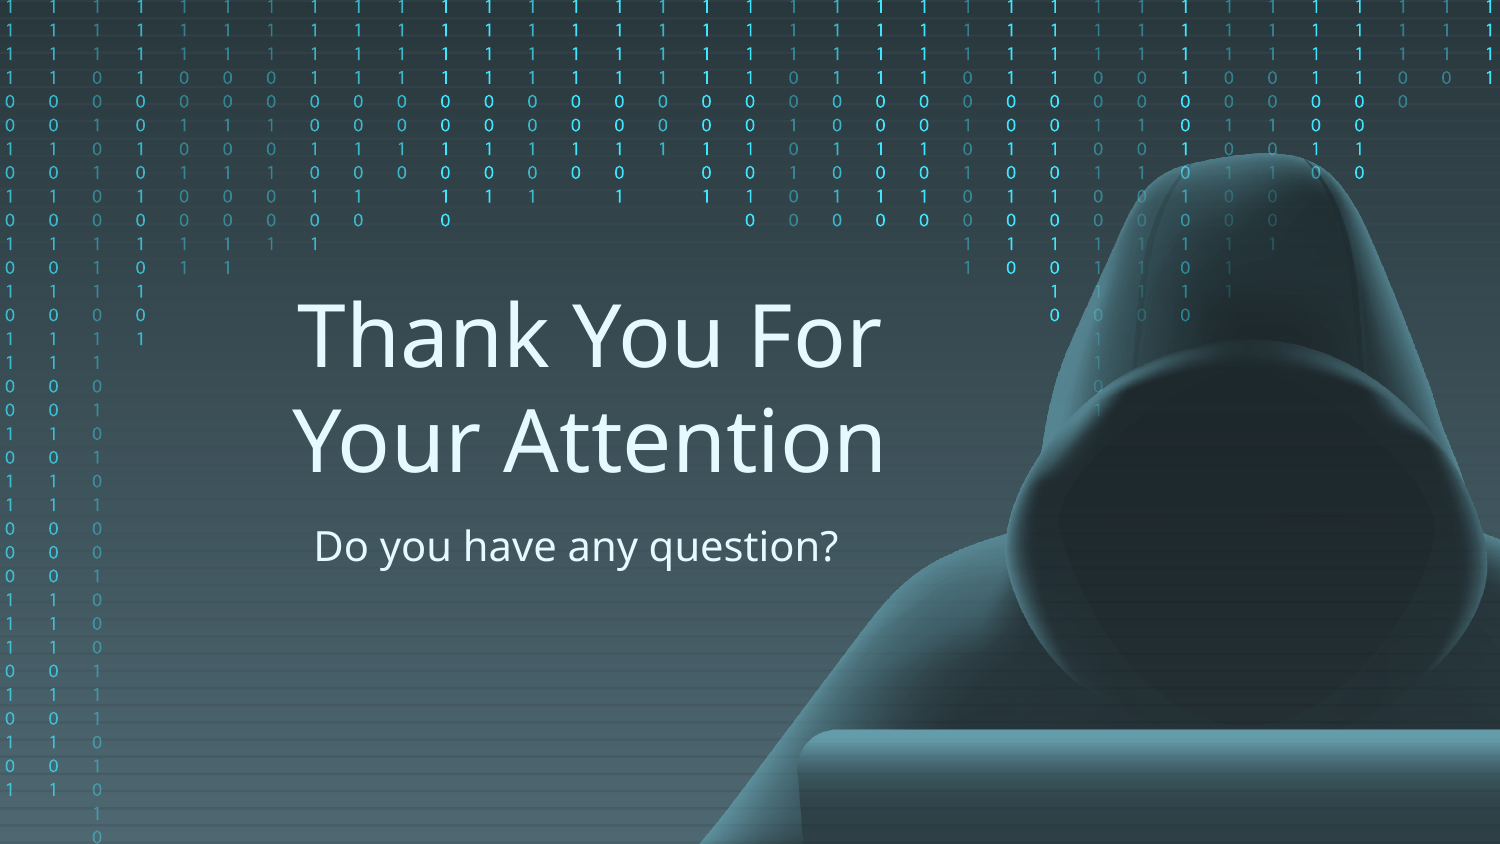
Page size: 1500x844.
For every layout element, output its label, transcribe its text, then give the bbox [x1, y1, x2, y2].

title Thank You For Your Attention [182, 374, 647, 506]
picture [652, 151, 1500, 844]
subtitle Do you have any question? [167, 505, 647, 730]
